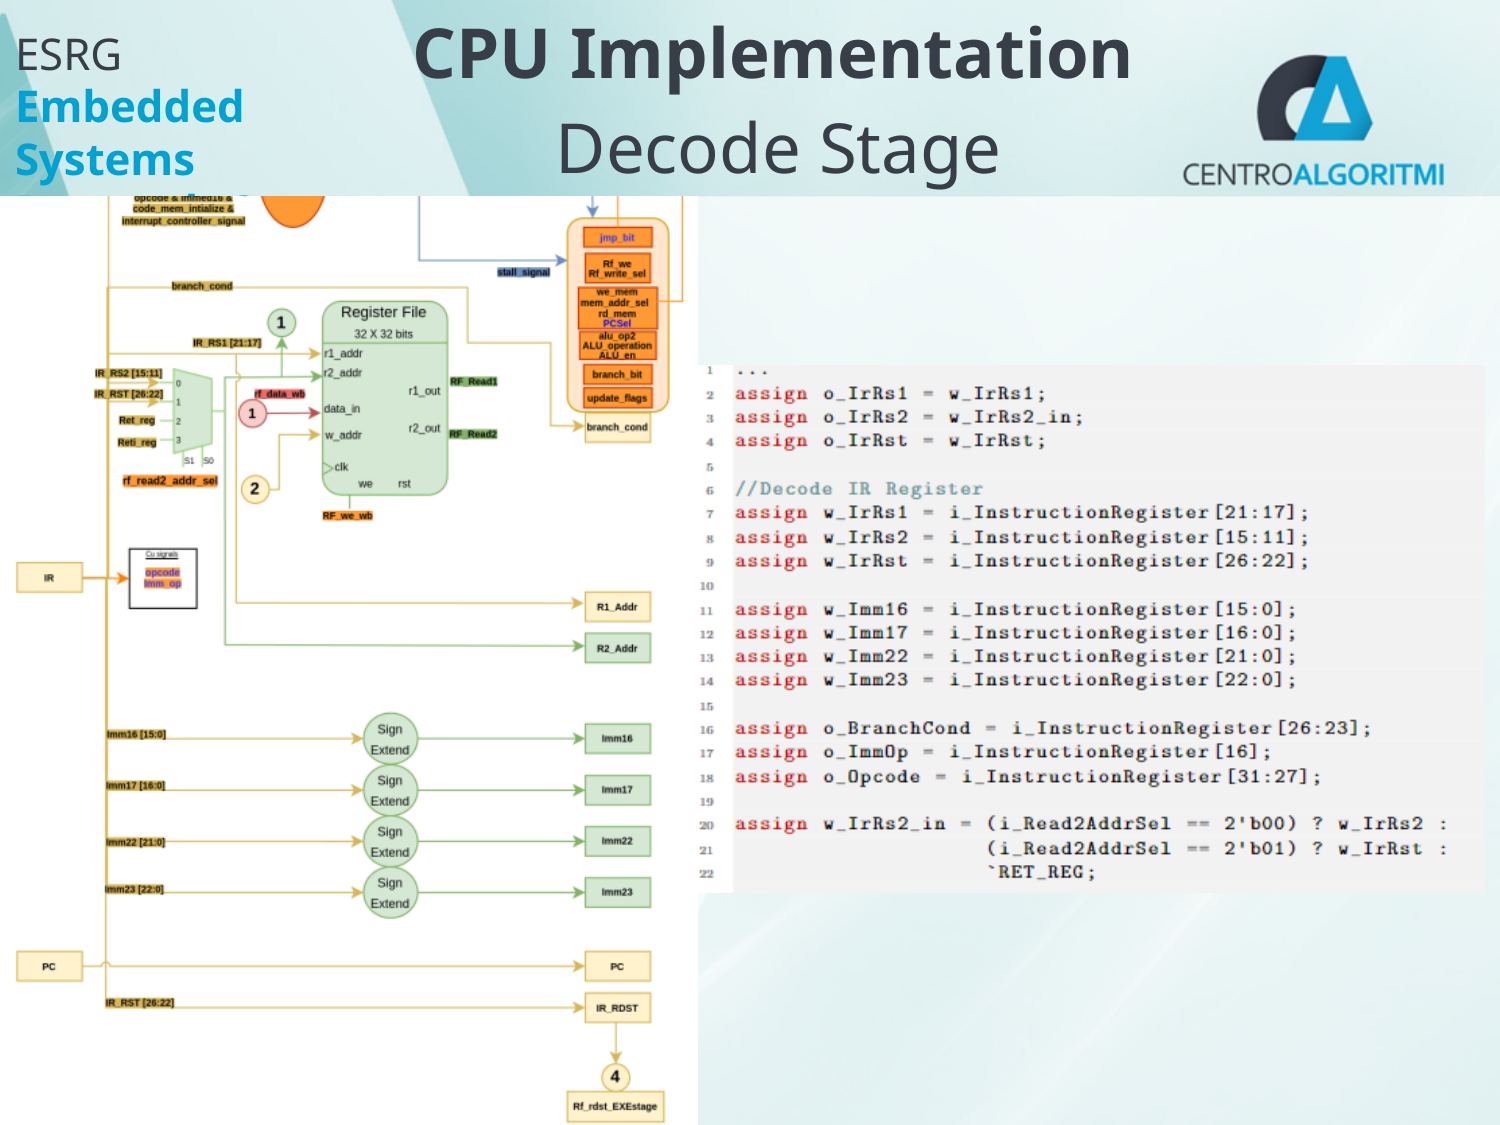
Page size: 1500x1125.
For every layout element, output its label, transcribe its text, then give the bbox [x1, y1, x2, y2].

text_box CPU Implementation Decode Stage [389, 0, 1158, 197]
picture [0, 0, 1485, 1125]
picture [1158, 0, 1500, 196]
